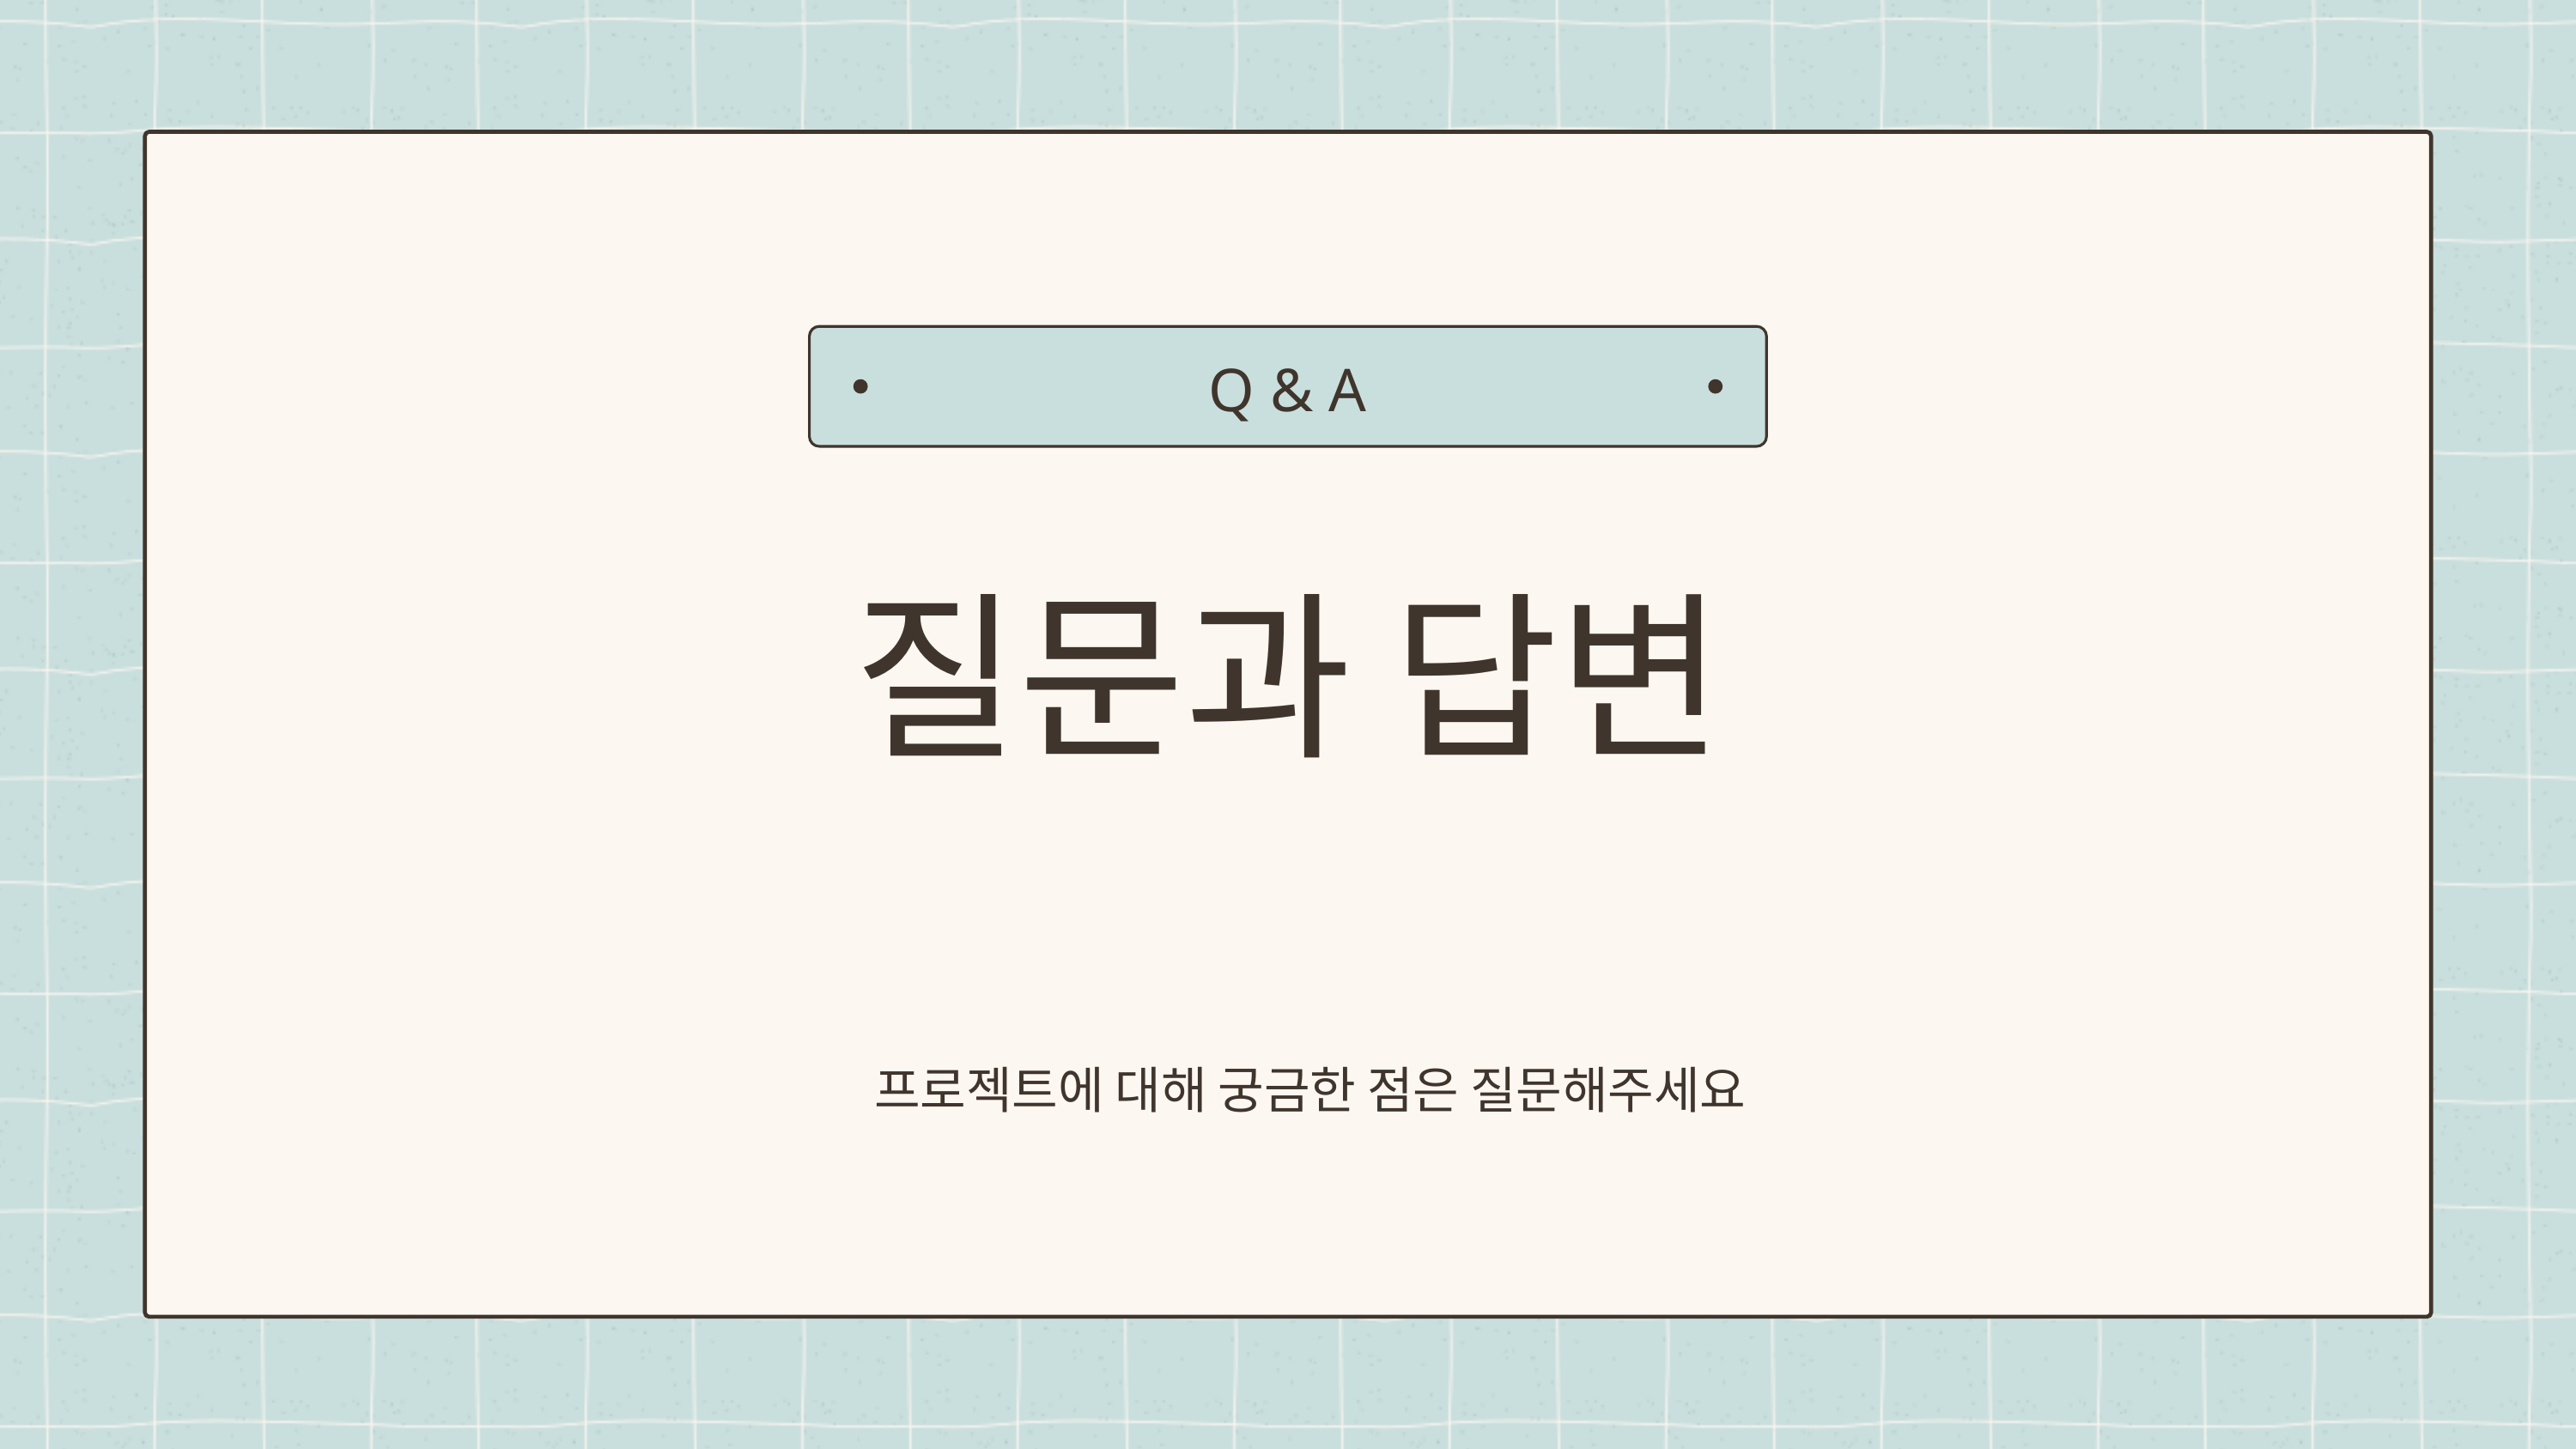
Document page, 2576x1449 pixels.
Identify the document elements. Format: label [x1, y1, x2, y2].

text_box [853, 379, 868, 394]
text_box [0, 0, 2576, 1449]
text_box [144, 131, 2432, 1318]
text_box [809, 325, 1767, 447]
text_box [1708, 379, 1723, 394]
